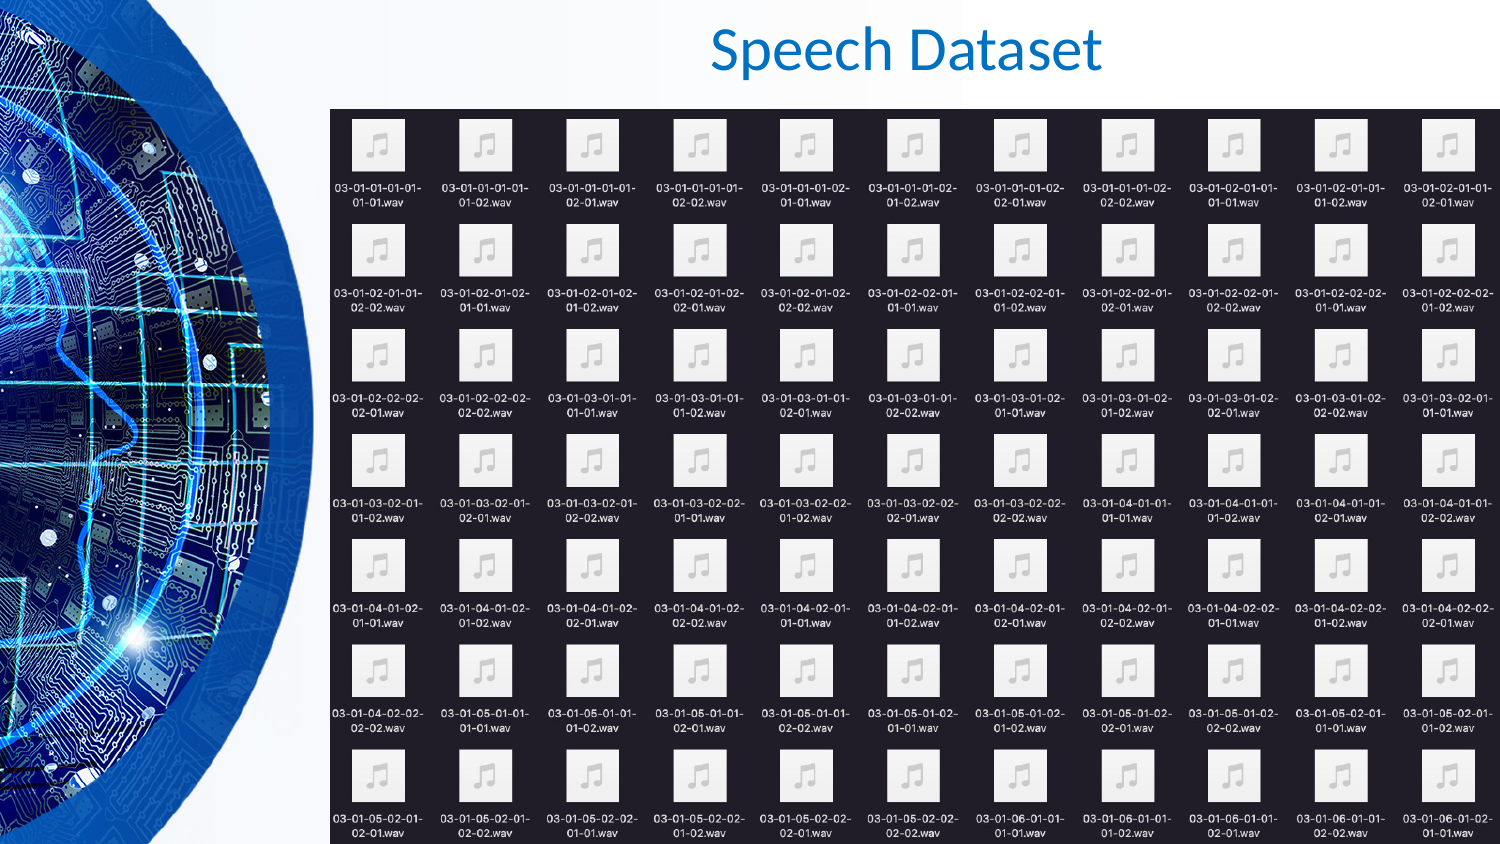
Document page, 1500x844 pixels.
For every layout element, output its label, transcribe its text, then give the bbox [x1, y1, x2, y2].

title Speech Dataset [391, 0, 1423, 91]
picture [0, 0, 1500, 844]
